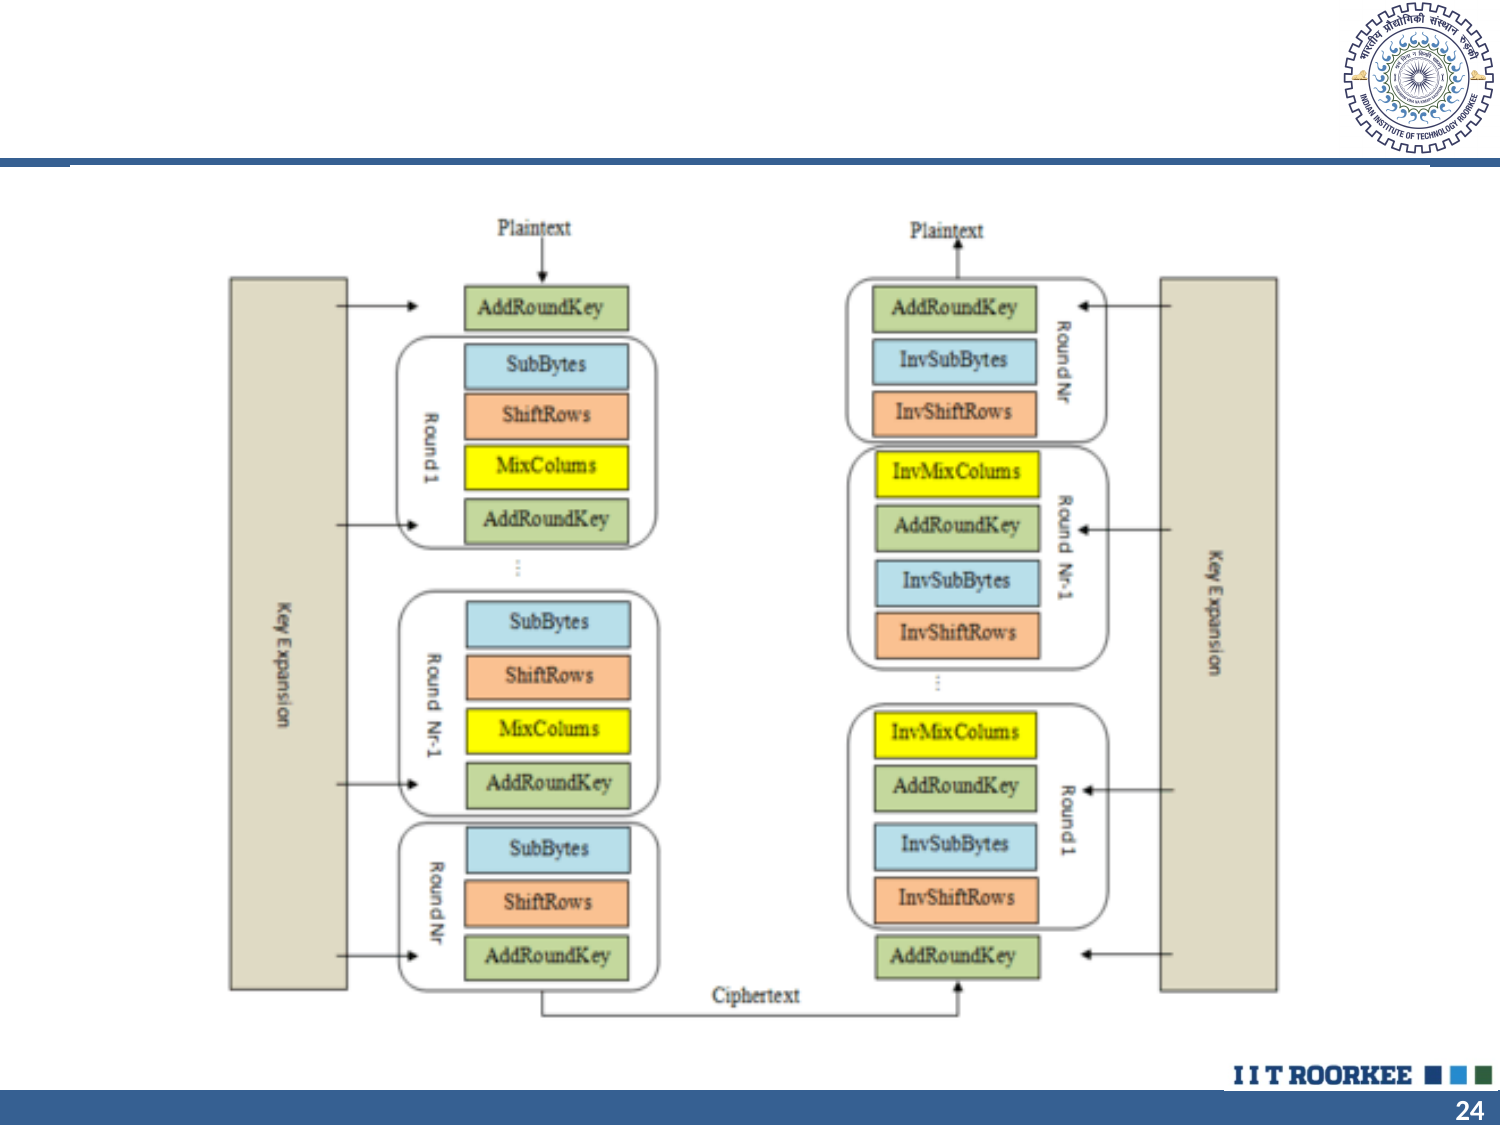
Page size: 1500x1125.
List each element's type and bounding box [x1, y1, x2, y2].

picture [70, 165, 1498, 1091]
picture [1339, 0, 1500, 158]
